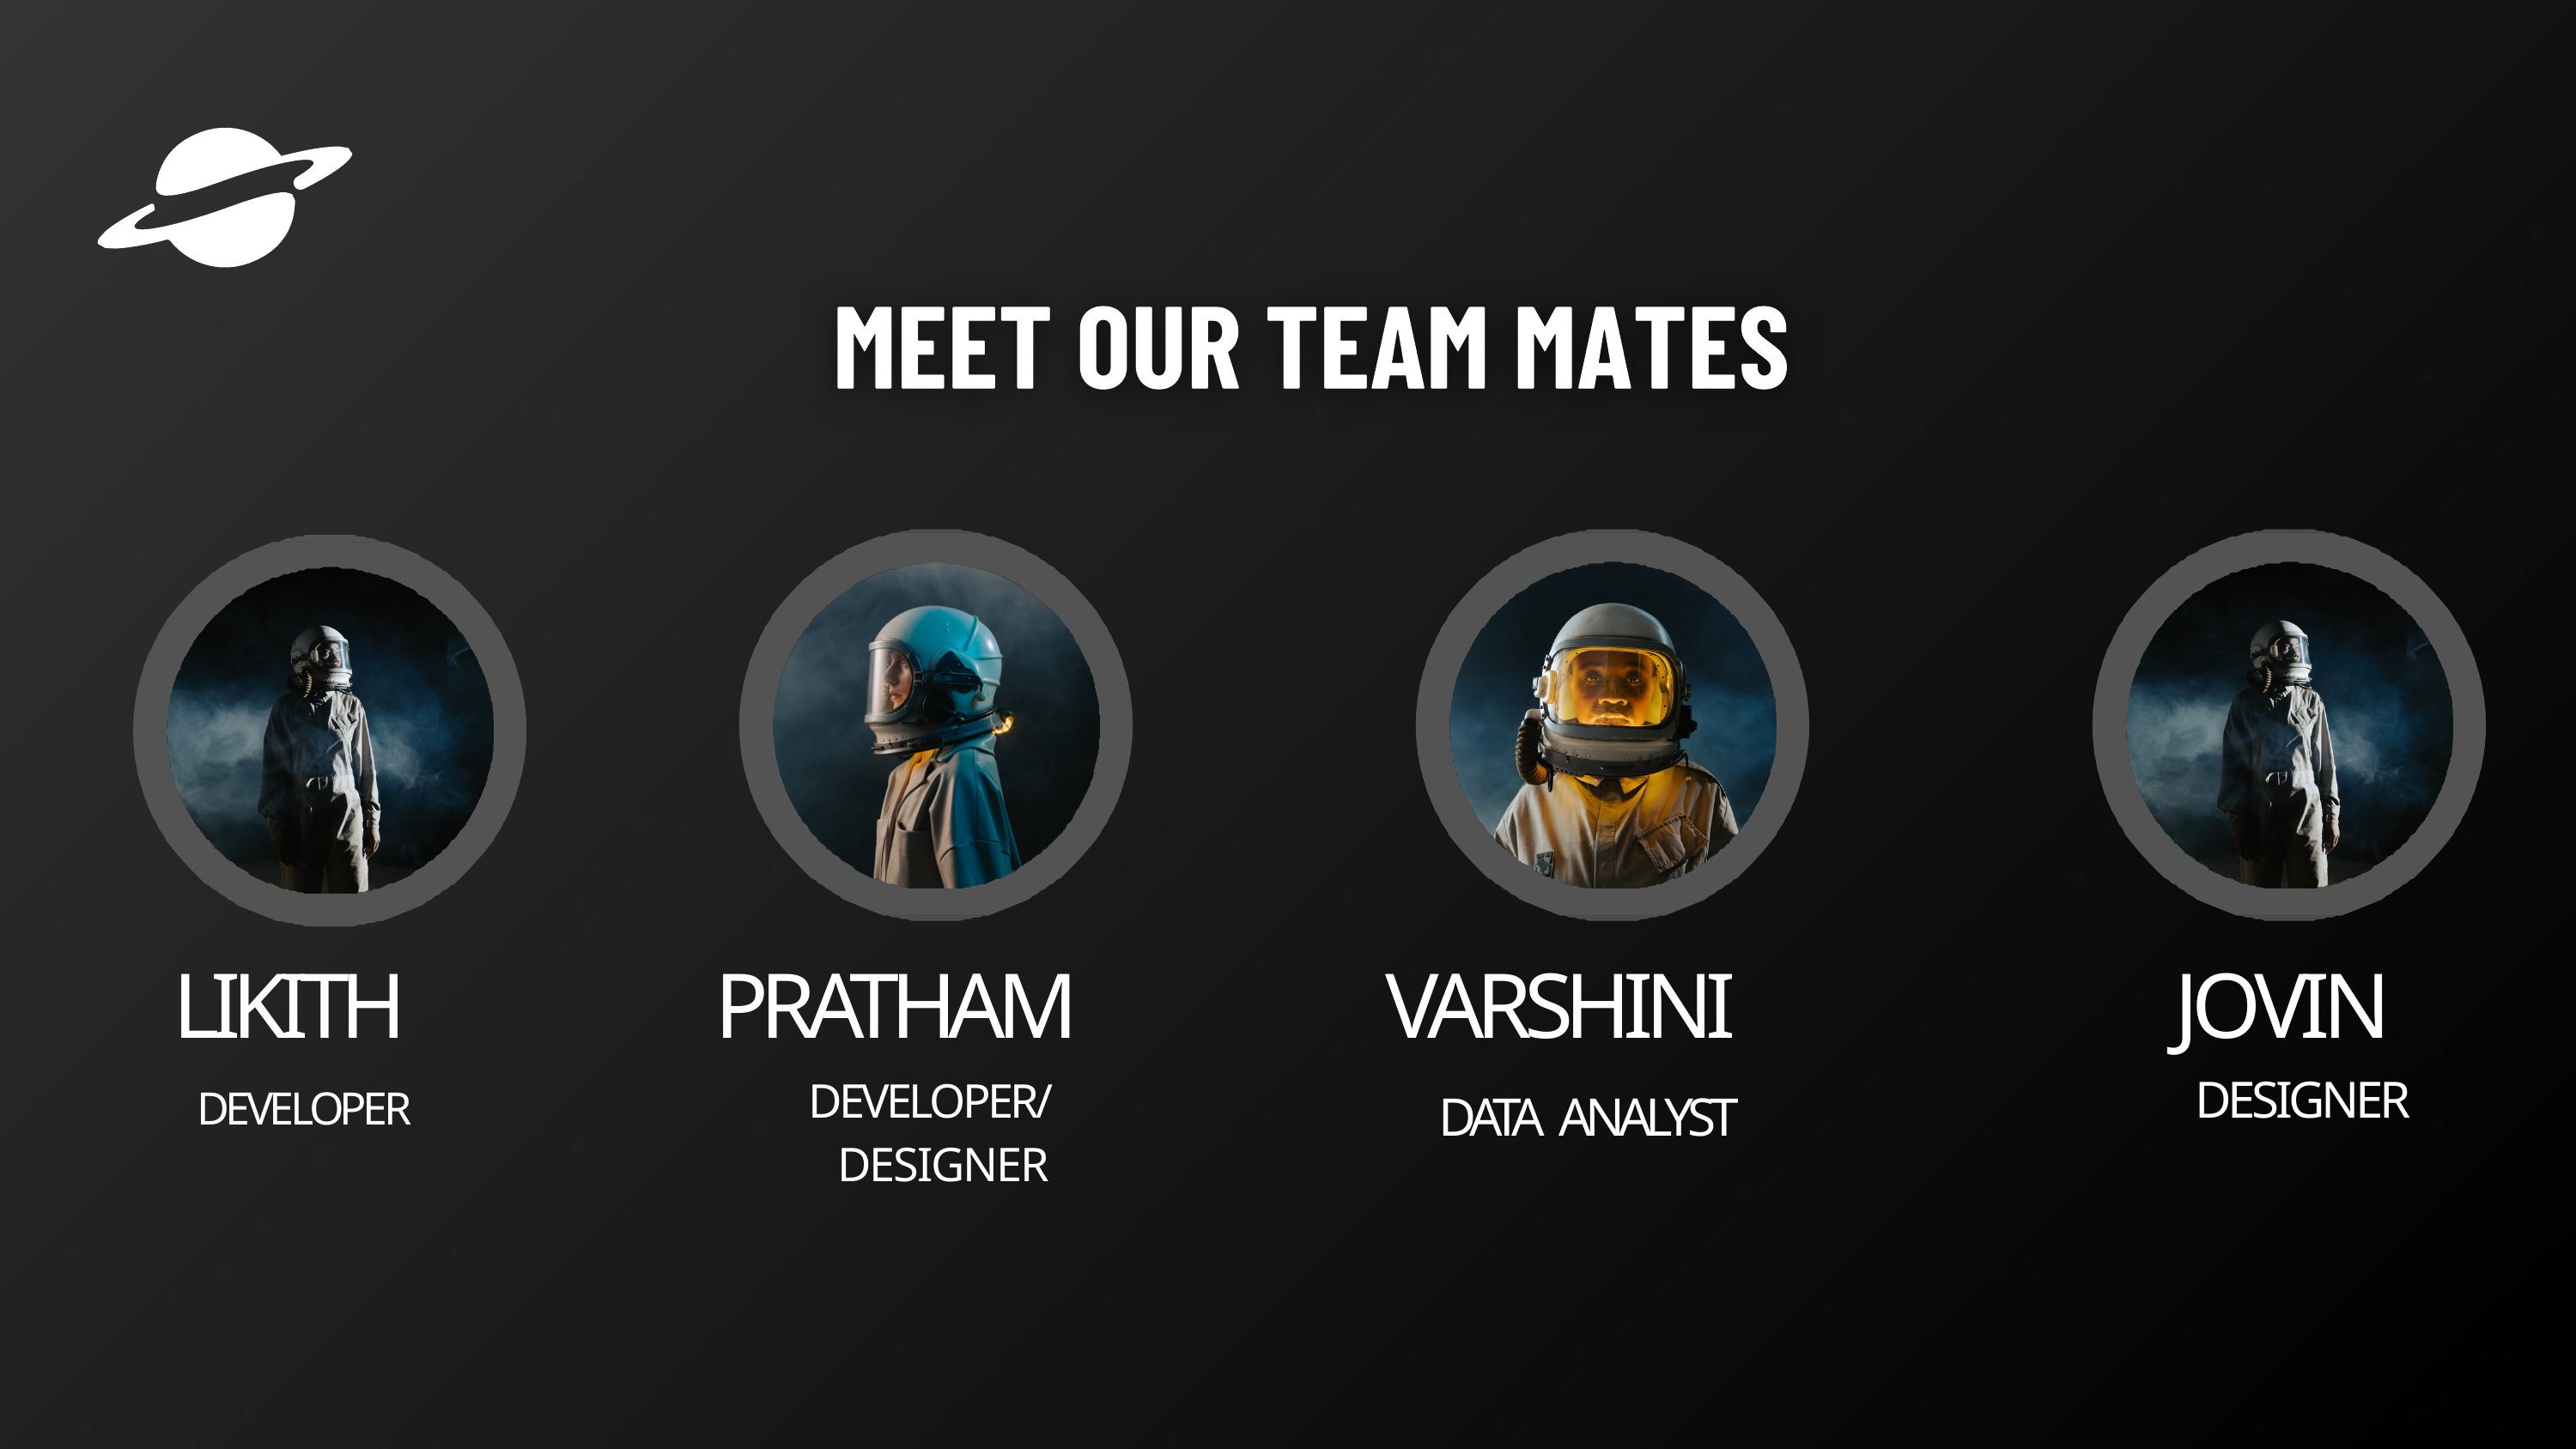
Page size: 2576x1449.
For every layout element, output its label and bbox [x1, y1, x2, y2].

text_box [2092, 529, 2487, 922]
picture [735, 258, 1839, 446]
text_box [0, 0, 2576, 1449]
text_box [1415, 529, 1810, 922]
text_box [738, 529, 1133, 922]
text_box [132, 534, 527, 927]
